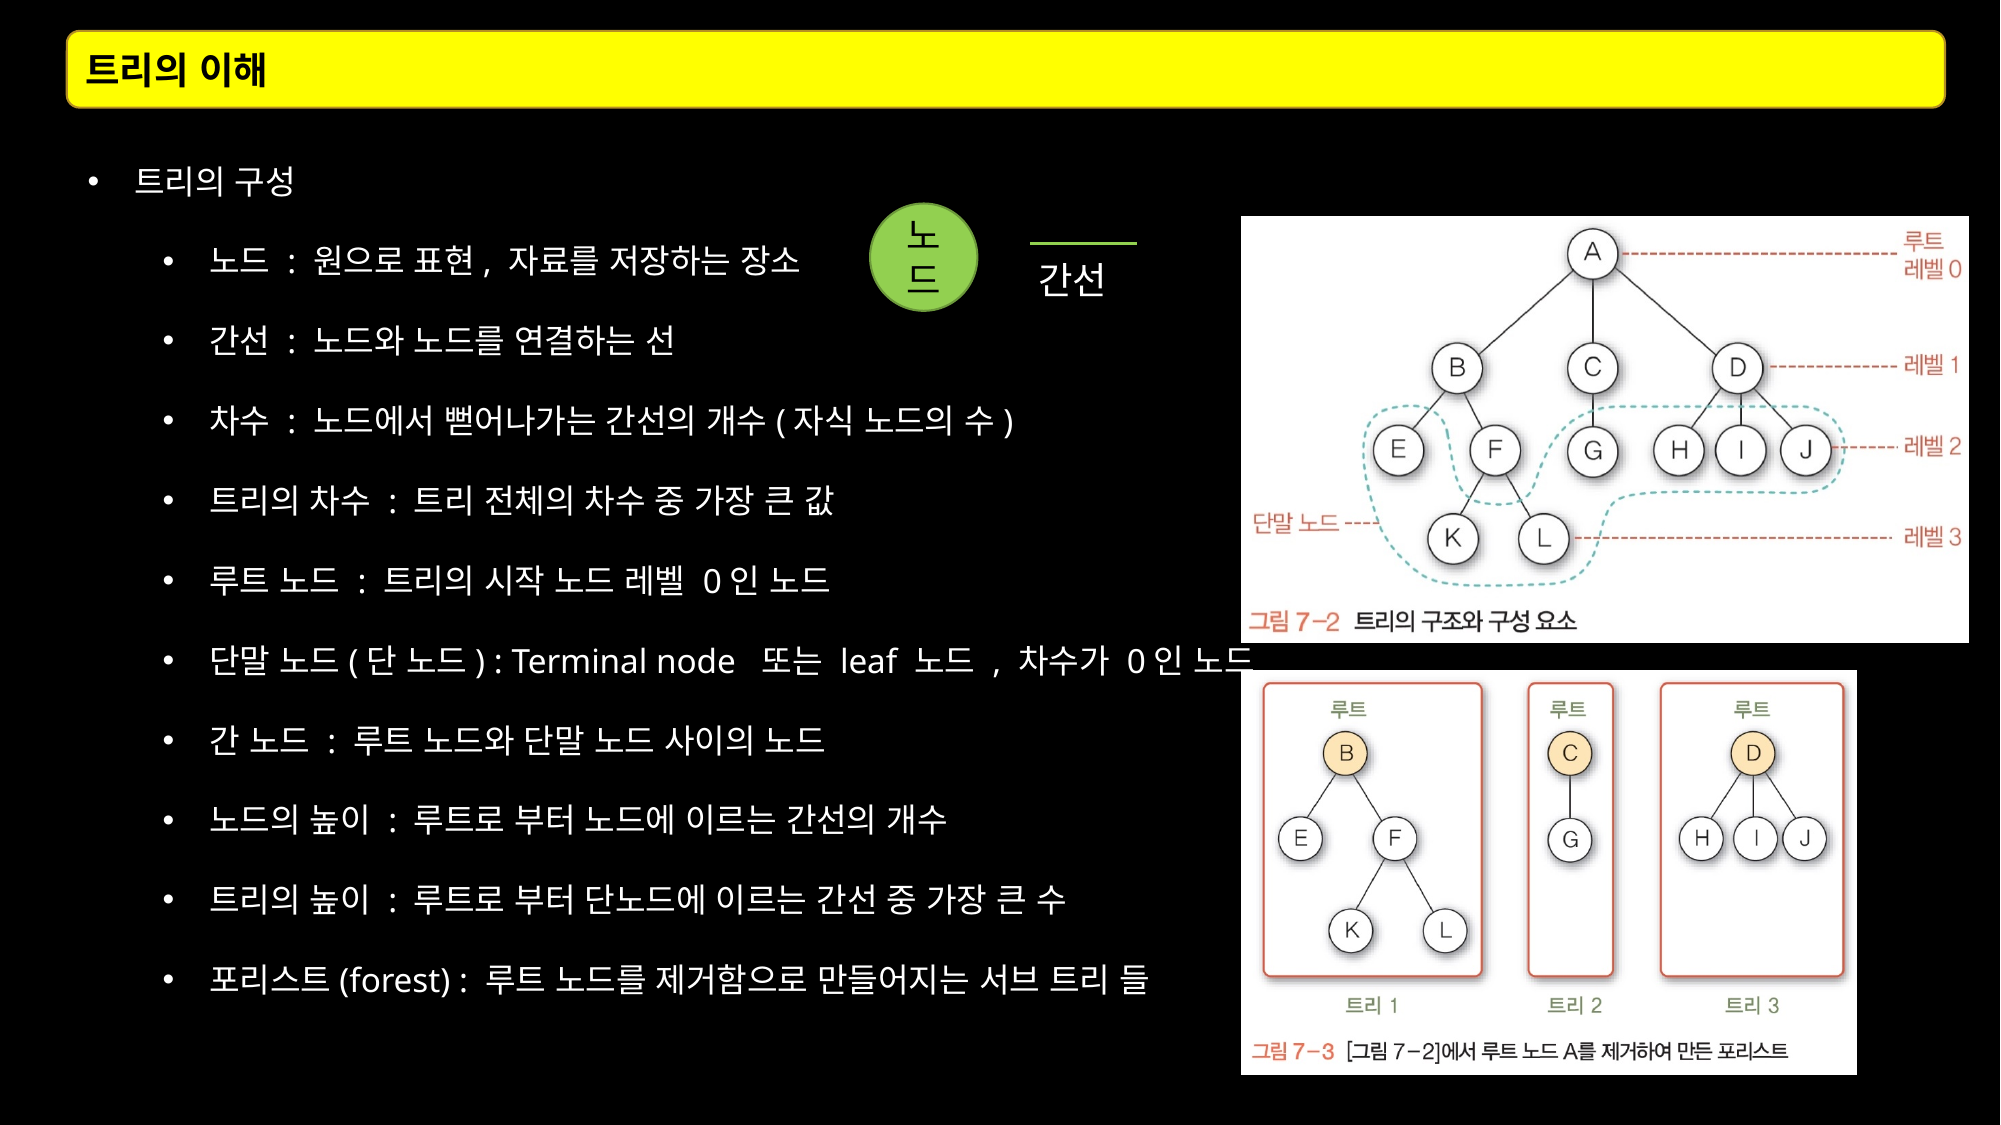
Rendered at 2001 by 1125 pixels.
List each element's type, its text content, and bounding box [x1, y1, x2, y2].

text_box 트리의 이해 [65, 29, 1947, 109]
text_box 노드 [869, 202, 979, 312]
text_box 간선 [1023, 250, 1142, 310]
text_box 트리의 구성 노드 : 원으로 표현, 자료를 저장하는 장소 간선 : 노드와 노드를 연결하는 선 차수 : 노드에서 뻗어나가는 간선의 개수(자식 노드의 수) 트리의 차수 : 트리 전체의 차수 중 가장 큰 값 루트 노드 : 트리의 시작 노드 레벨 0인 노드 단말 노드(단 노드) : Terminal node 또는 leaf 노드 , 차수가 0인 노드 간 노드 : 루트 노드와 단말 노드 사이의 노드 노드의 높이 : 루트로 부터 노드에 이르는 간선의 개수 트리의 높이 : 루트로 부터 단노드에 이르는 간선 중 가장 큰 수 포리스트(forest) : 루트 노드를 제거함으로 만들어지는 서브 트리 들 [72, 113, 1946, 1083]
picture [1241, 216, 1969, 643]
picture [1241, 670, 1857, 1075]
